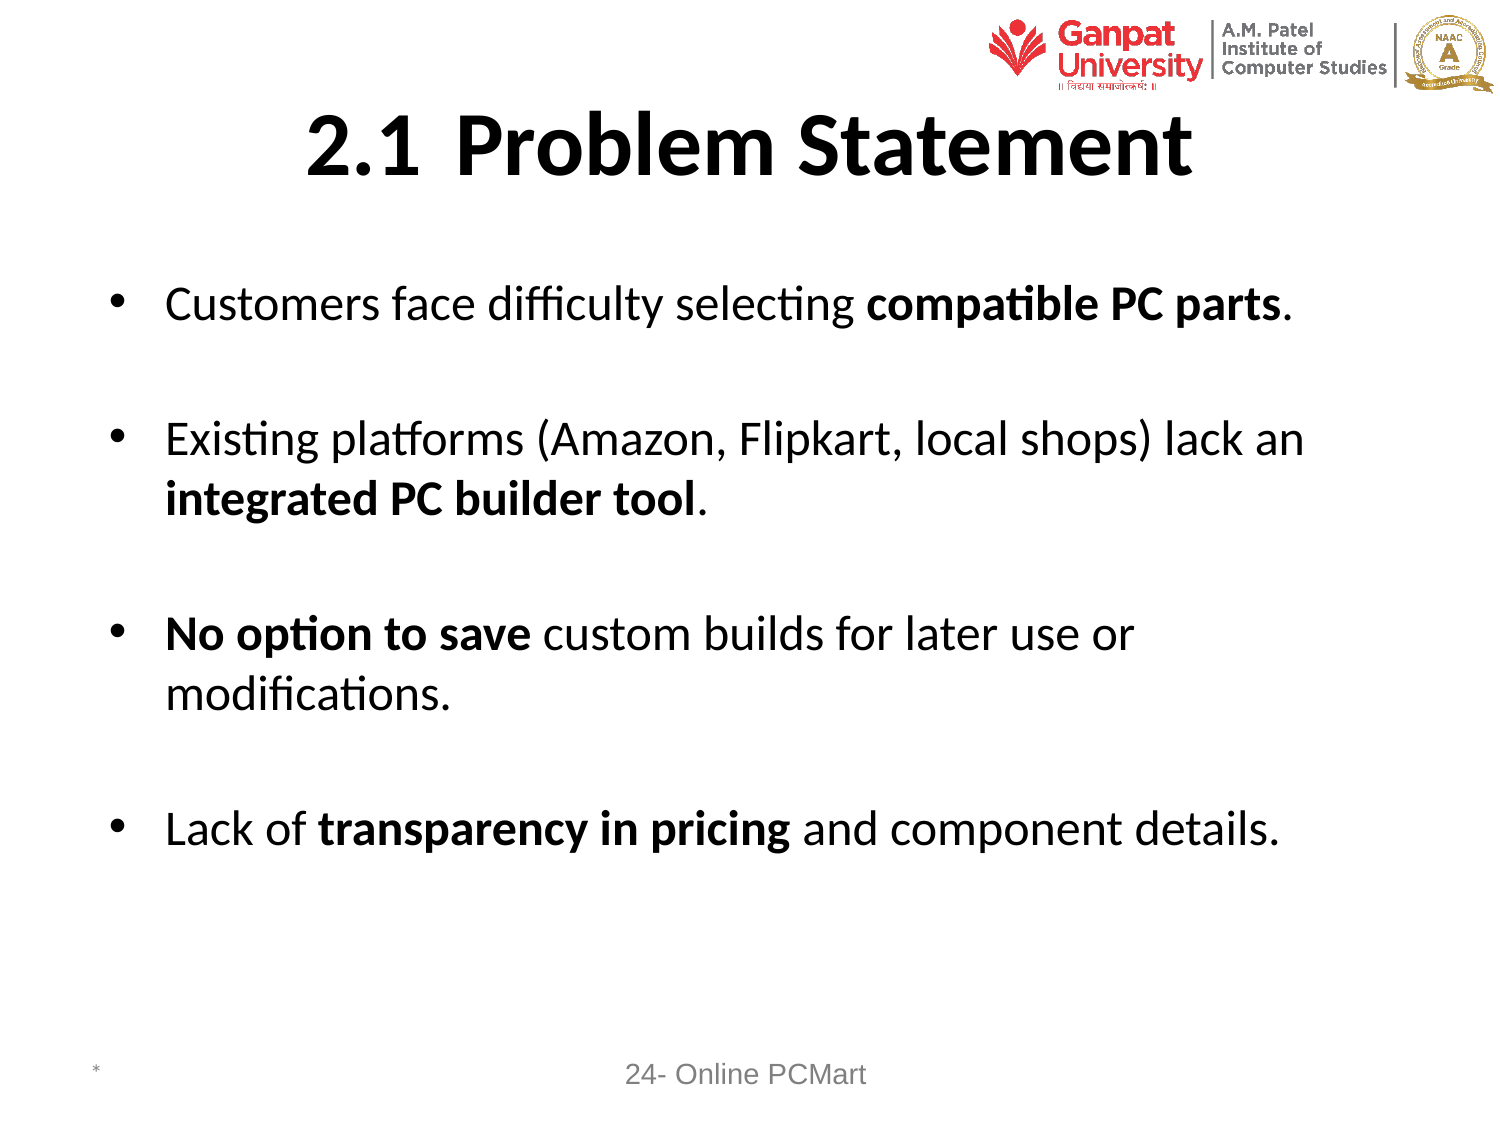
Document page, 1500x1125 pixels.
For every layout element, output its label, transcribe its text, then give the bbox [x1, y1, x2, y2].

picture [989, 15, 1494, 94]
text_box * [75, 1042, 425, 1103]
text_box 24- Online PCMart [512, 1042, 988, 1103]
list Customers face difficulty selecting compatible PC parts. Existing platforms (Amazon, Flipkart, local shops) lack an integrated PC builder tool. No option to save custom builds for later use or modifications. Lack of transparency in pricing and component details. [75, 262, 1425, 1005]
title 2.1 Problem Statement [75, 45, 1425, 233]
